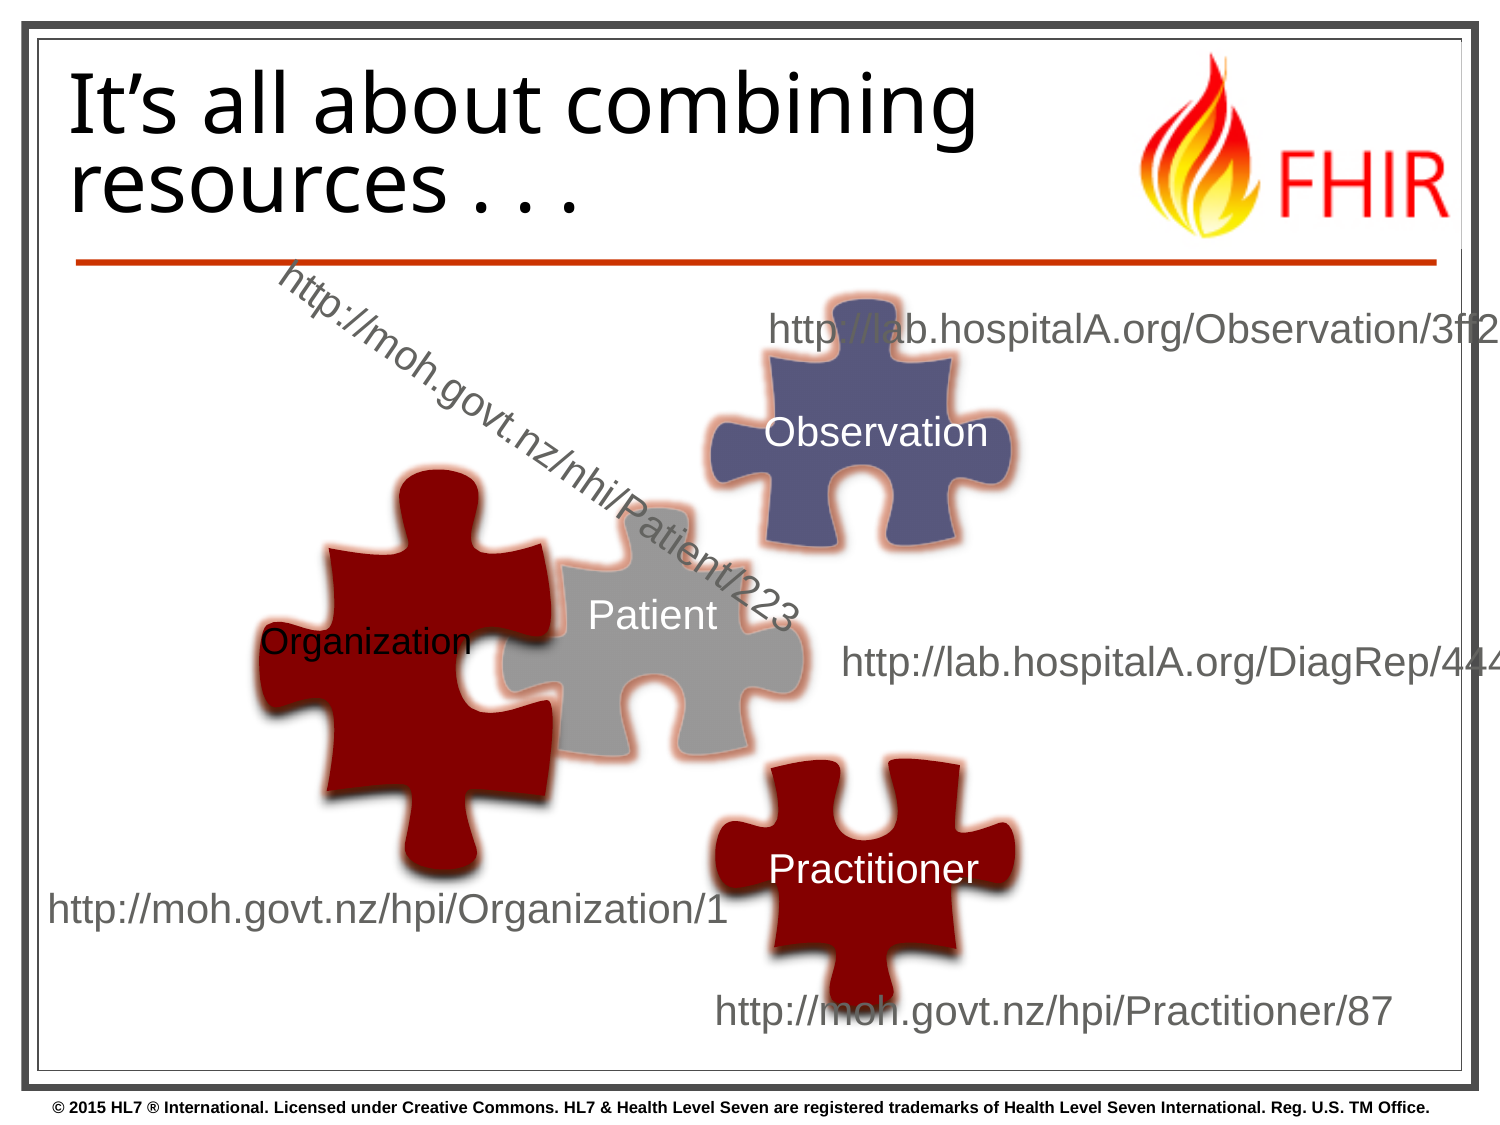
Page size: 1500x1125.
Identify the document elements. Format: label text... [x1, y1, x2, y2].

title It’s all about combining resources . . . [53, 54, 1128, 244]
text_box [29, 294, 1500, 1042]
picture [1128, 42, 1462, 249]
